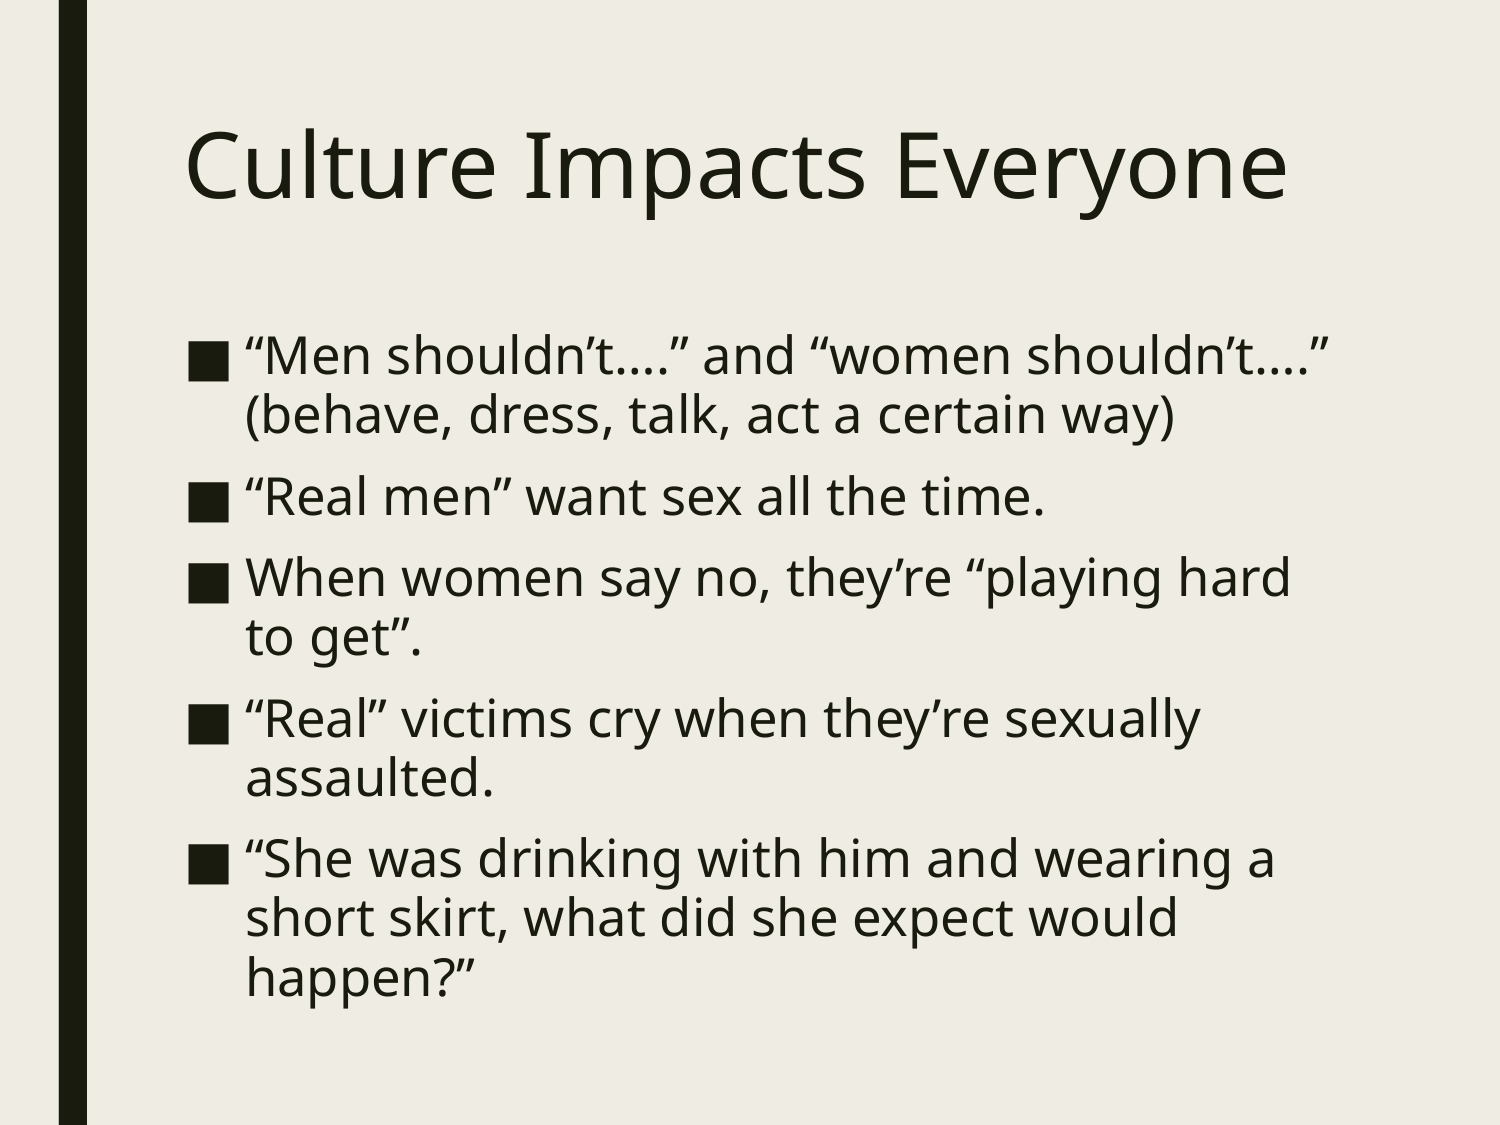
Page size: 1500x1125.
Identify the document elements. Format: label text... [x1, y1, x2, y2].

list “Men shouldn’t….” and “women shouldn’t….” (behave, dress, talk, act a certain way) “Real men” want sex all the time. When women say no, they’re “playing hard to get”. “Real” victims cry when they’re sexually assaulted. “She was drinking with him and wearing a short skirt, what did she expect would happen?” [168, 320, 1351, 1030]
title Culture Impacts Everyone [168, 112, 1351, 320]
